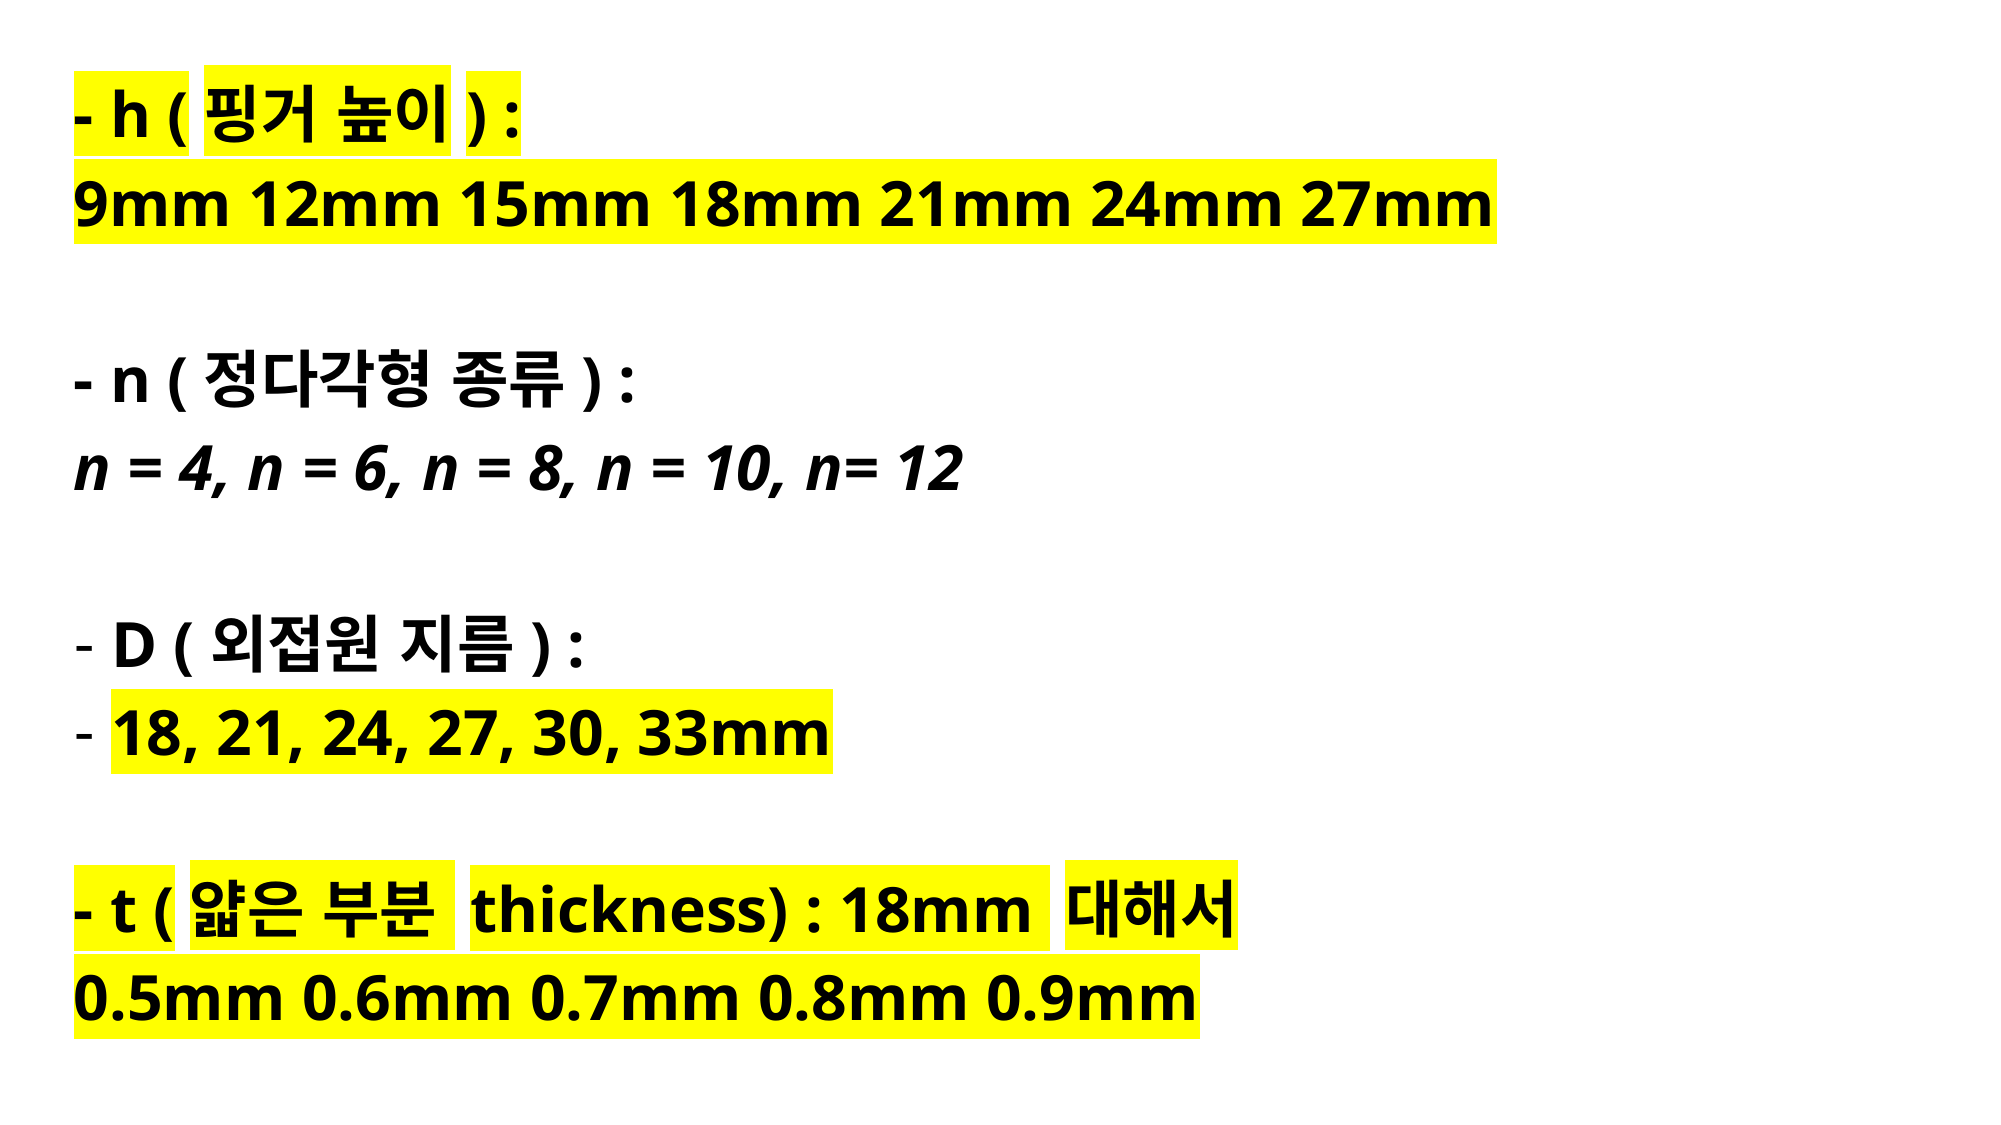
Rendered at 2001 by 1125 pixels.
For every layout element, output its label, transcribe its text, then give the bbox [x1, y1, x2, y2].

list - h (핑거 높이) : 9mm 12mm 15mm 18mm 21mm 24mm 27mm - n (정다각형 종류) : n = 4, n = 6, n = 8, n = 10, n= 12 D (외접원 지름) : 18, 21, 24, 27, 30, 33mm - t (얇은 부분 thickness) : 18mm 대해서 0.5mm 0.6mm 0.7mm 0.8mm 0.9mm [58, 76, 1942, 1049]
